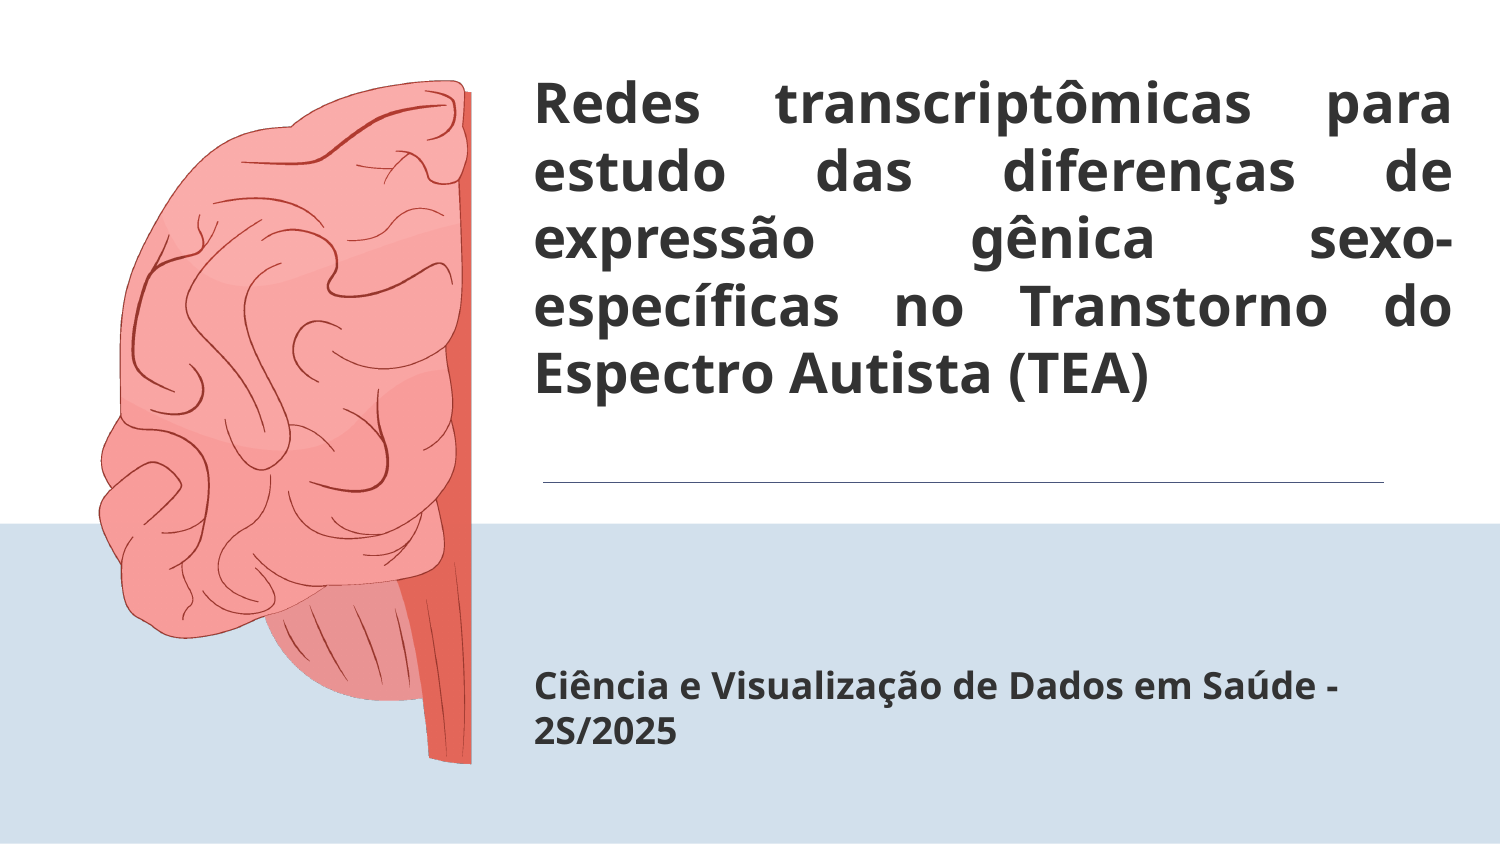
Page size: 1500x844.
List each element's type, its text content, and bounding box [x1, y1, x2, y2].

title Redes transcriptômicas para estudo das diferenças de expressão gênica sexo-específicas no Transtorno do Espectro Autista (TEA) [518, 135, 1469, 420]
text_box [0, 523, 1500, 844]
subtitle Ciência e Visualização de Dados em Saúde - 2S/2025 [518, 646, 1439, 721]
picture [88, 60, 482, 784]
